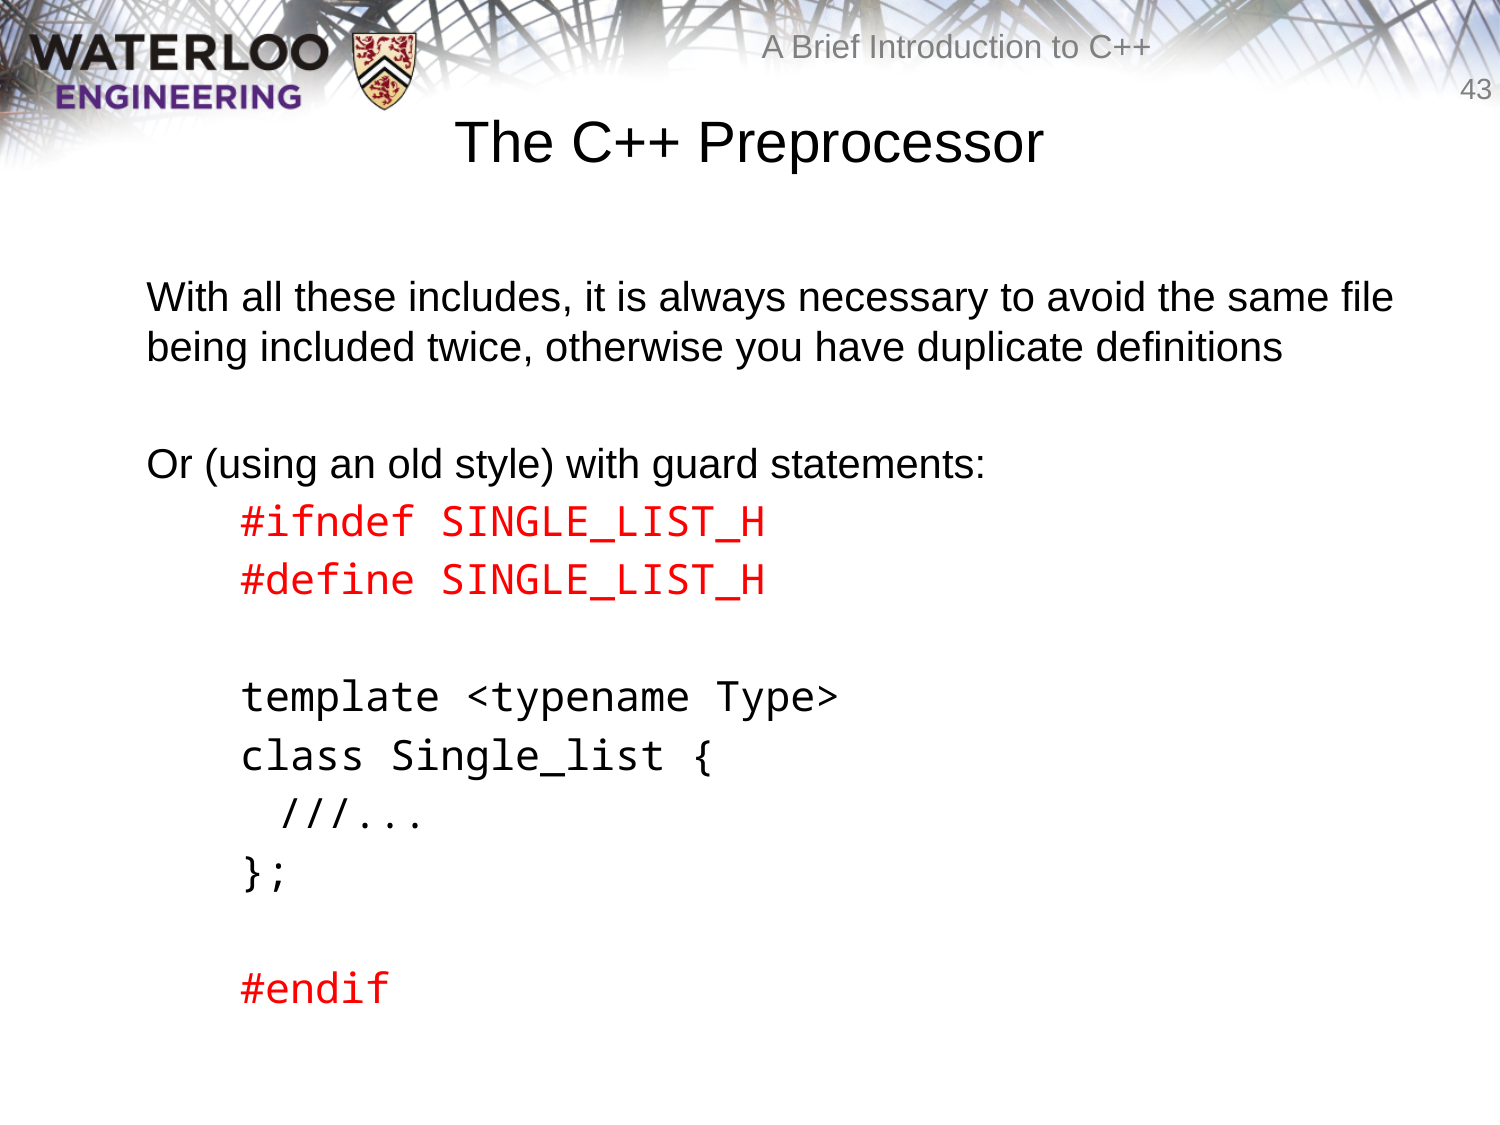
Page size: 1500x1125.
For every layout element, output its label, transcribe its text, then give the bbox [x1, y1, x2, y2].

picture [0, 0, 1500, 1125]
title The C++ Preprocessor [74, 44, 1426, 233]
list With all these includes, it is always necessary to avoid the same file being included twice, otherwise you have duplicate definitions Or (using an old style) with guard statements: #ifndef SINGLE_LIST_H #define SINGLE_LIST_H template <typename Type> class Single_list { ///... }; #endif [74, 262, 1426, 1006]
